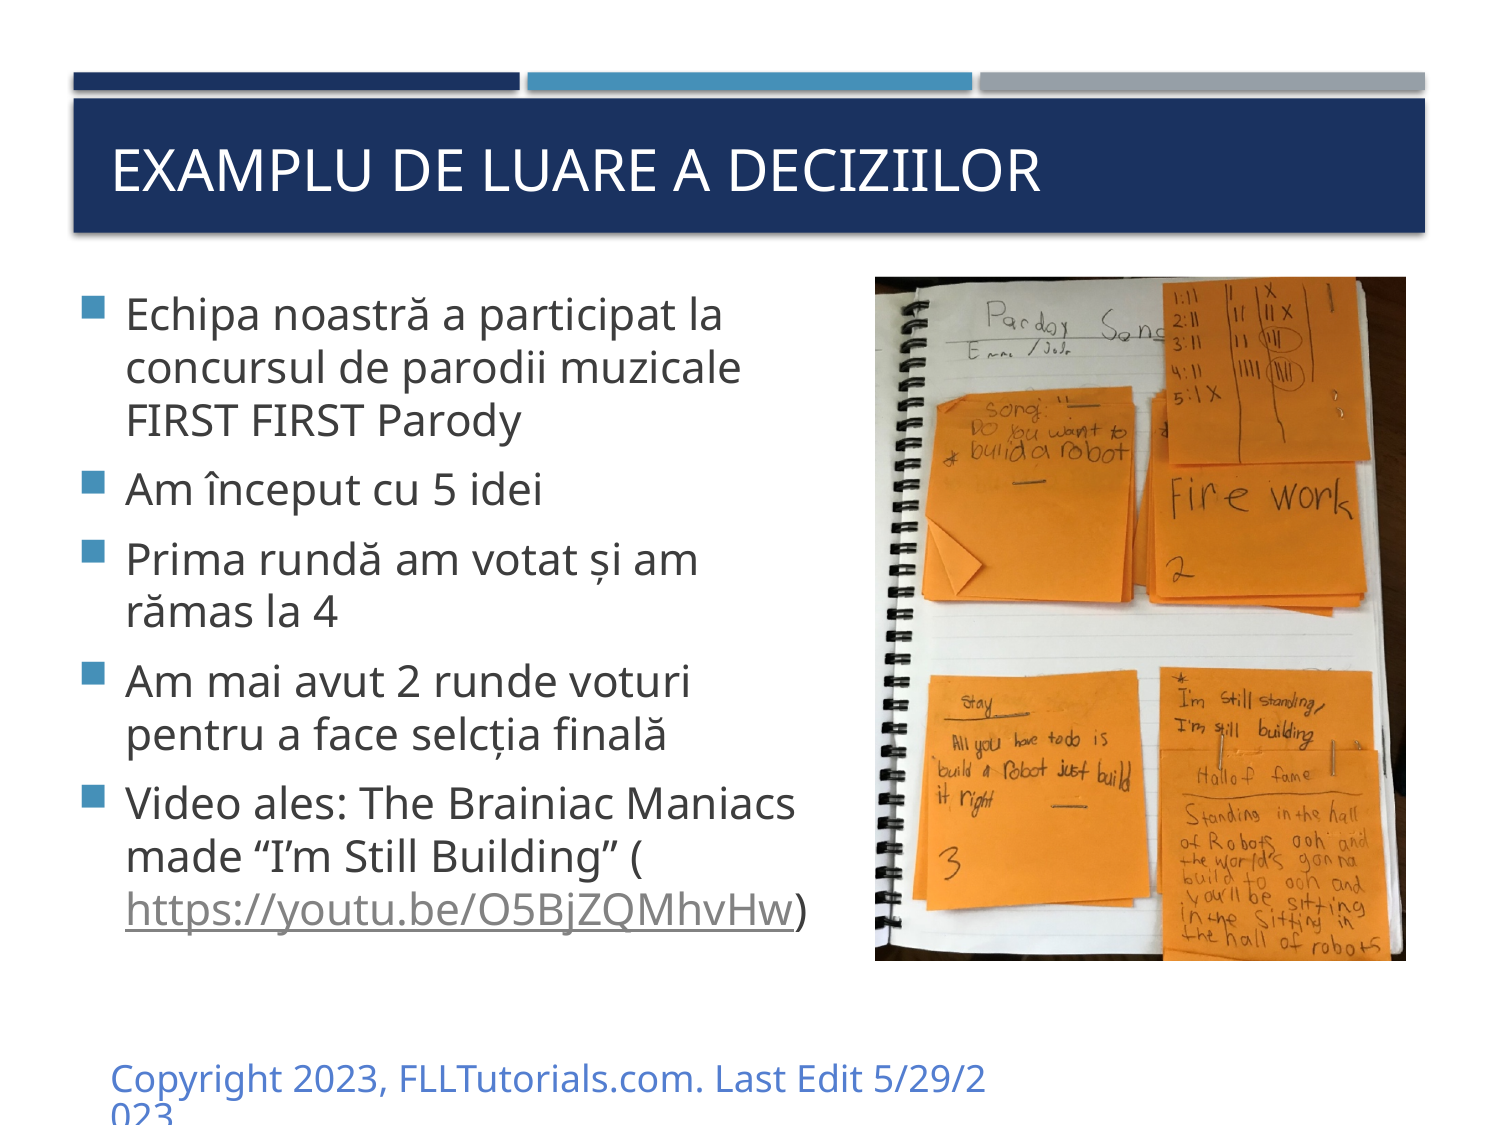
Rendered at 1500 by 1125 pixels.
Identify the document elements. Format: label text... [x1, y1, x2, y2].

list Echipa noastră a participat la concursul de parodii muzicale FIRST FIRST Parody Am început cu 5 idei Prima rundă am votat și am rămas la 4 Am mai avut 2 runde voturi pentru a face selcția finală Video ales: The Brainiac Maniacs made “I’m Still Building” (https://youtu.be/O5BjZQMhvHw) [62, 278, 824, 993]
footer Copyright 2023, FLLTutorials.com. Last Edit 5/29/2023 [95, 1047, 1022, 1108]
picture [797, 277, 1484, 961]
title Examplu de luare a deciziilor [95, 112, 1406, 211]
